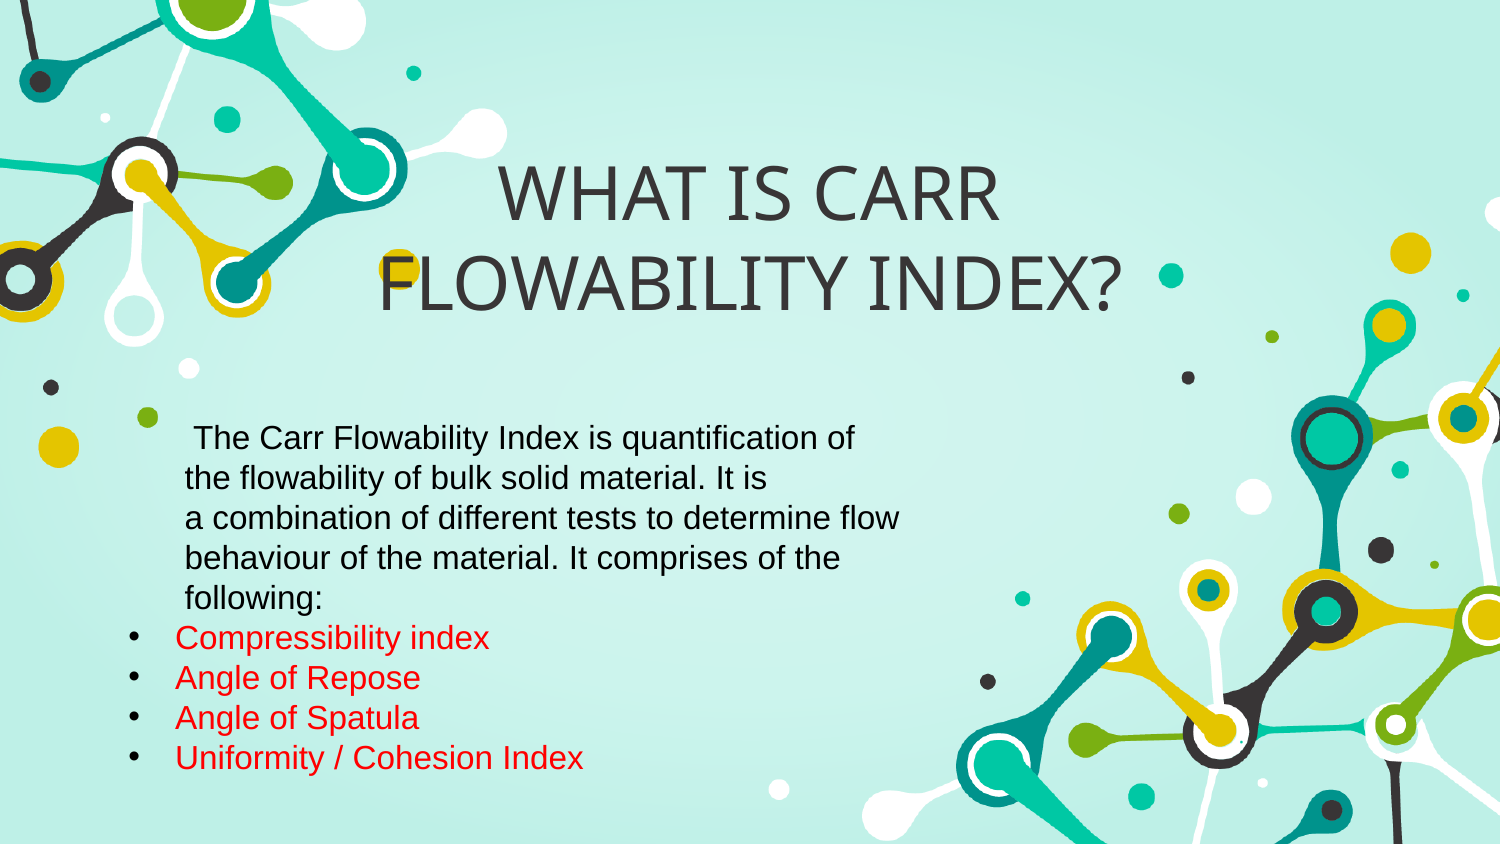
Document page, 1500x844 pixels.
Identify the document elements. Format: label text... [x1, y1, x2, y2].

text_box The Carr Flowability Index is quantification of the flowability of bulk solid material. It is a combination of different tests to determine flow behaviour of the material. It comprises of the following: Compressibility index Angle of Repose Angle of Spatula Uniformity / Cohesion Index [94, 408, 999, 844]
picture [0, 0, 1500, 844]
title WHAT IS CARR FLOWABILITY INDEX? [343, 54, 1156, 341]
